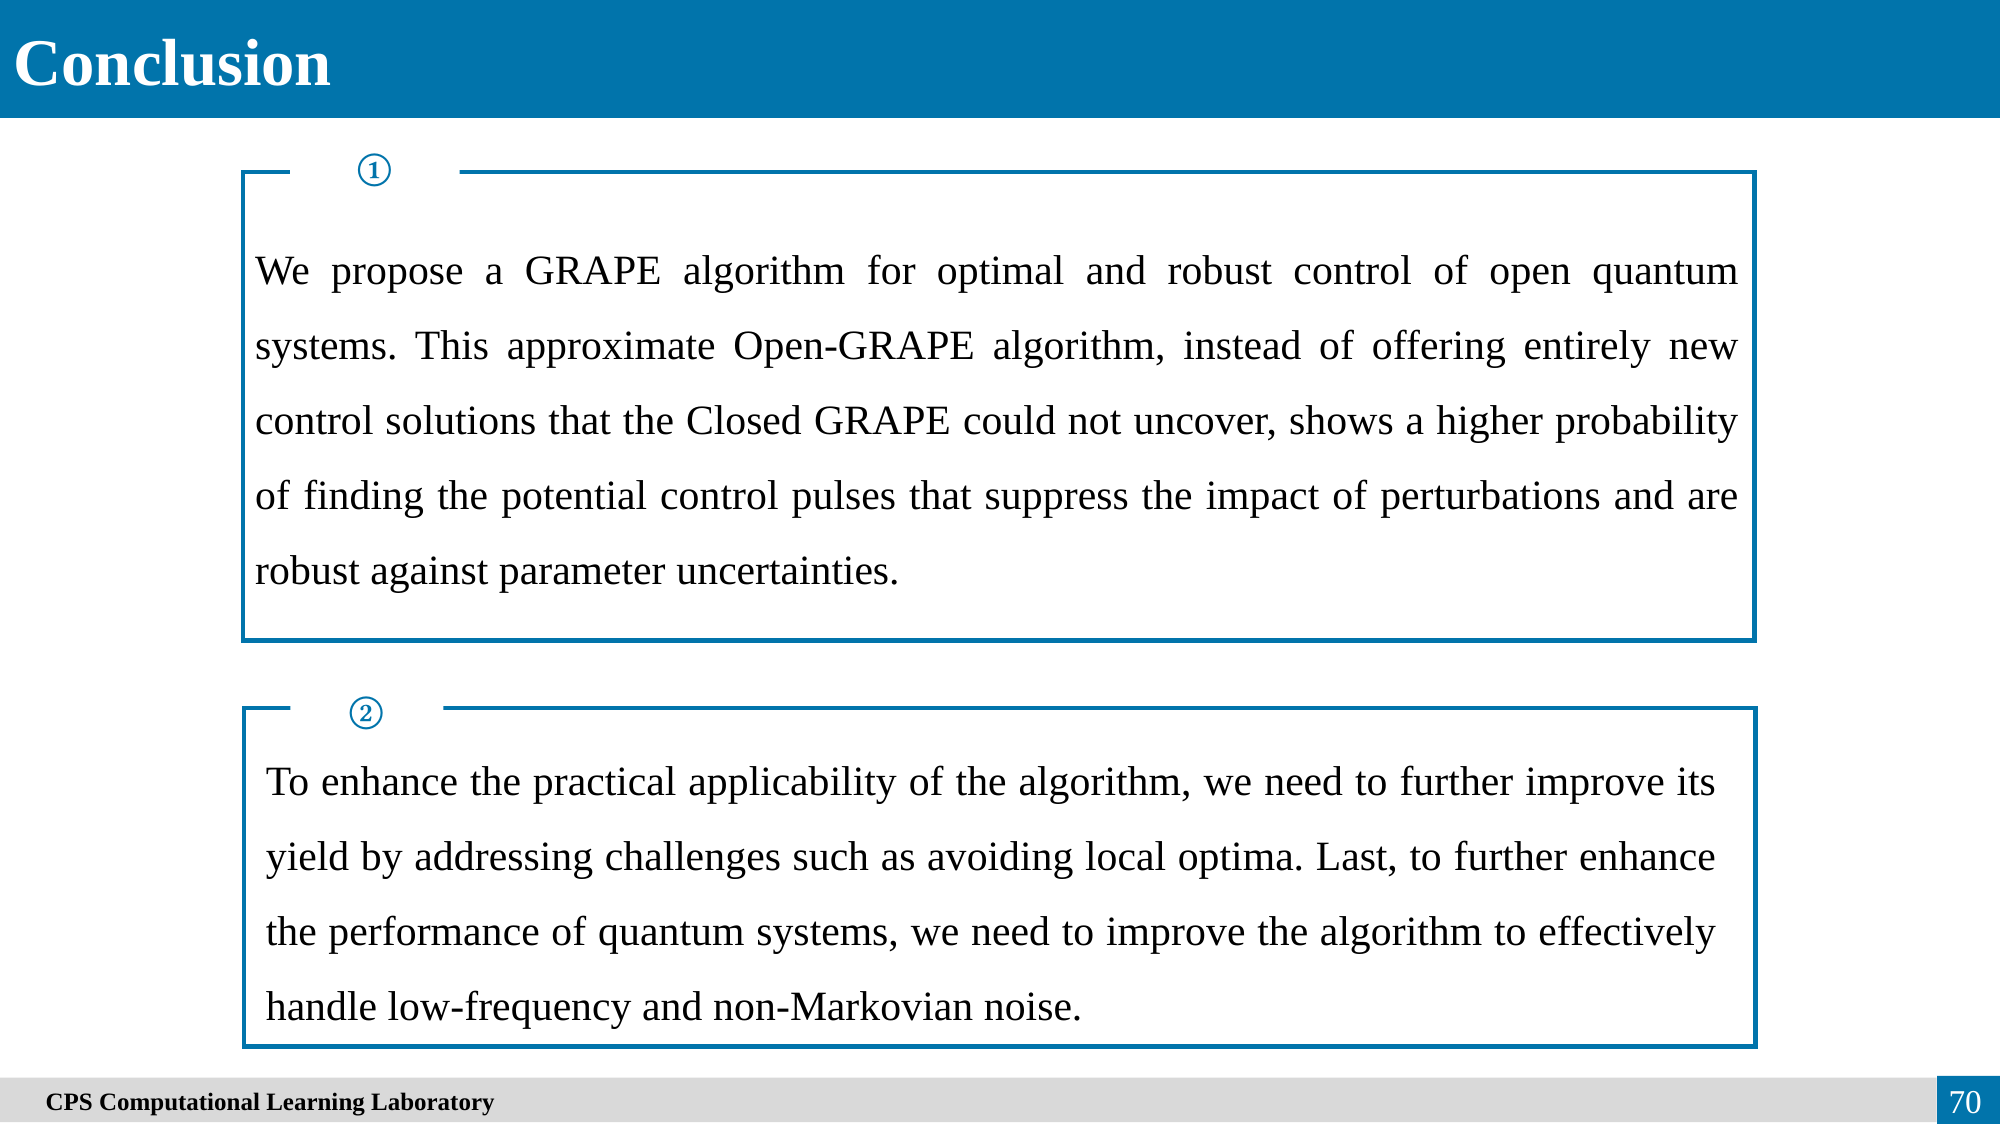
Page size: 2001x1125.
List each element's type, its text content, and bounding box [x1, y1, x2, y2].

text_box To enhance the practical applicability of the algorithm, we need to further improve its yield by addressing challenges such as avoiding local optima. Last, to further enhance the performance of quantum systems, we need to improve the algorithm to effectively handle low-frequency and non-Markovian noise. [250, 721, 1733, 870]
text_box [243, 707, 1757, 1048]
text_box ① [289, 125, 461, 209]
text_box 70 [1903, 1070, 1997, 1074]
text_box ② [289, 668, 444, 721]
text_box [0, 1074, 2000, 1125]
text_box [0, 0, 2000, 119]
text_box [242, 171, 1756, 641]
text_box We propose a GRAPE algorithm for optimal and robust control of open quantum systems. This approximate Open-GRAPE algorithm, instead of offering entirely new control solutions that the Closed GRAPE could not uncover, shows a higher probability of finding the potential control pulses that suppress the impact of perturbations and are robust against parameter uncertainties. [240, 210, 1755, 492]
text_box Conclusion [0, 11, 805, 107]
